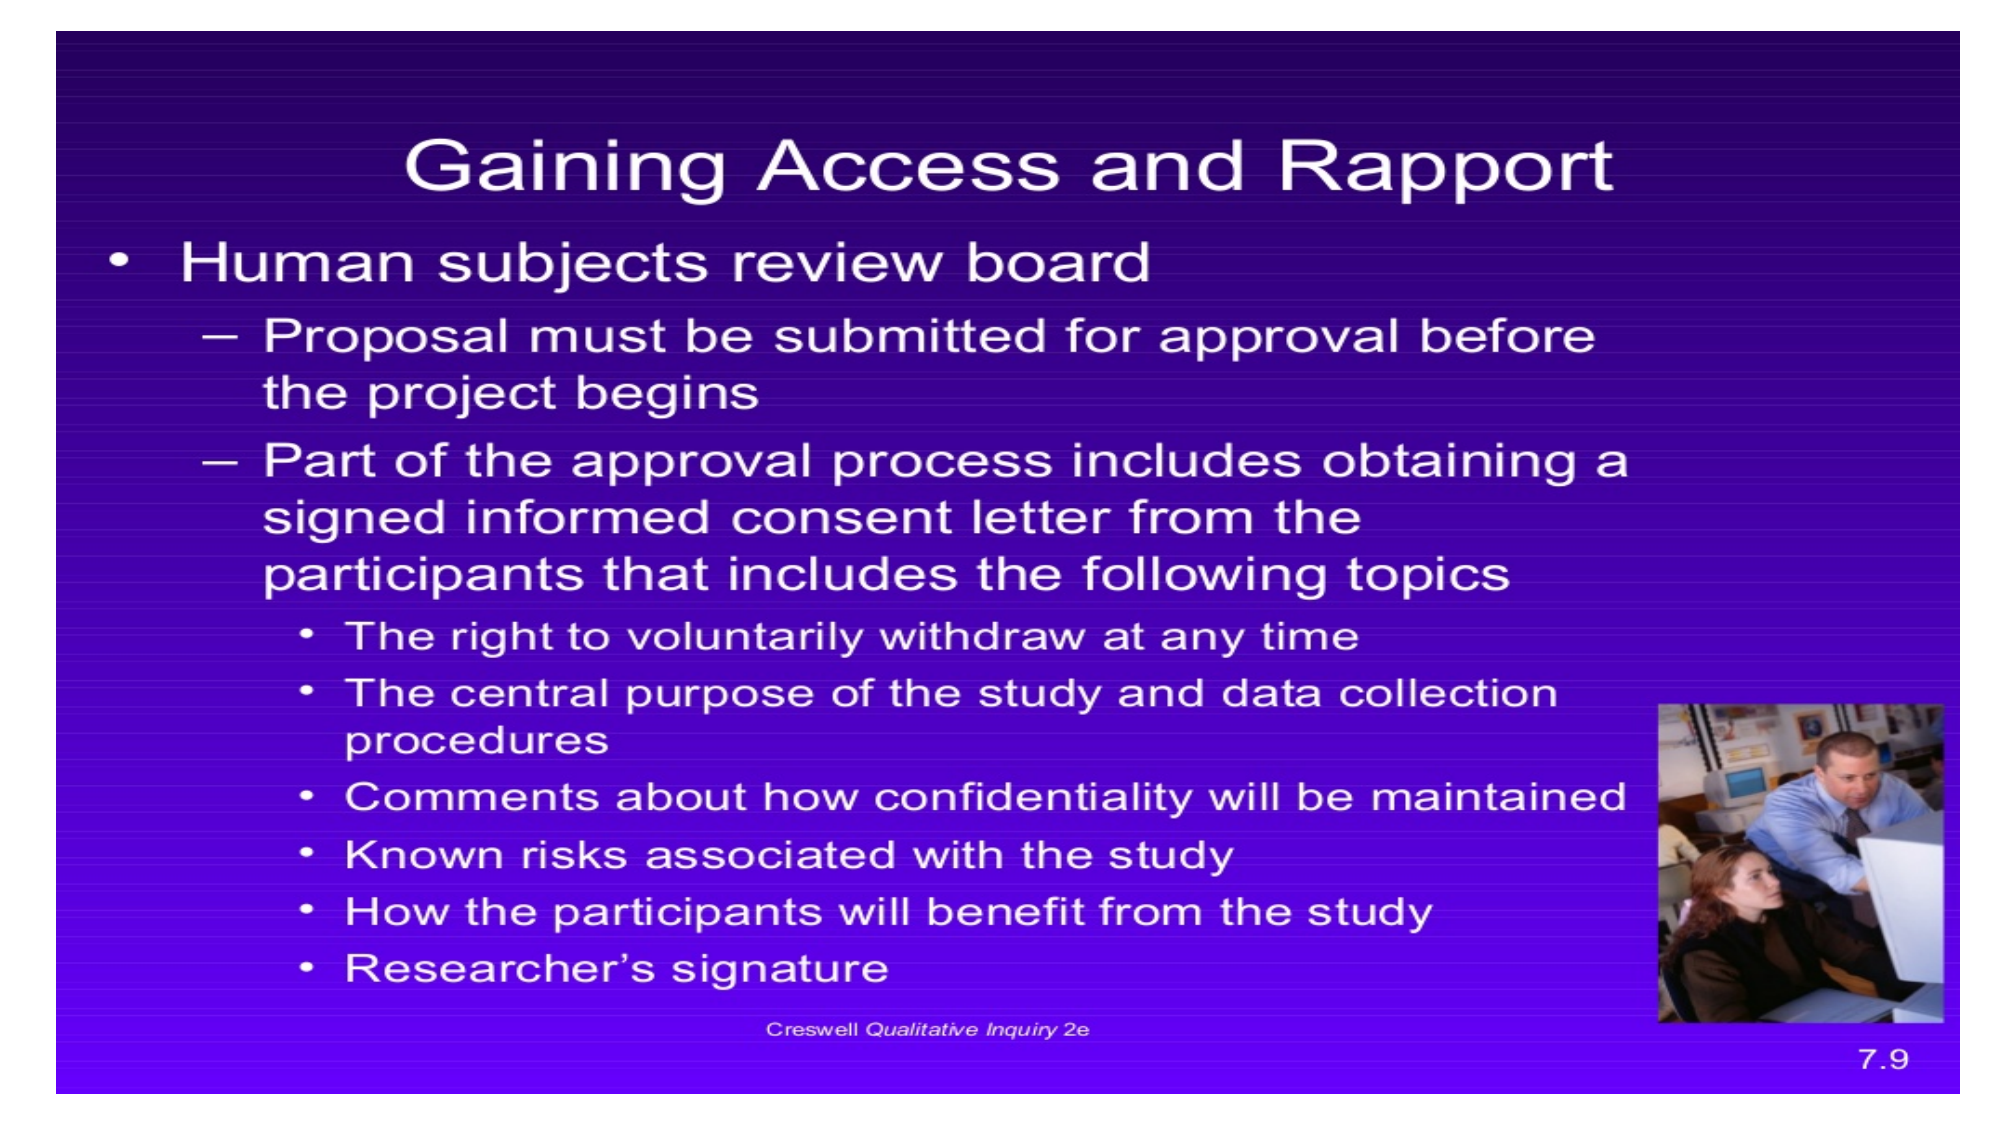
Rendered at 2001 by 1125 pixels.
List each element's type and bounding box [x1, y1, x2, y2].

picture [56, 31, 1960, 1094]
